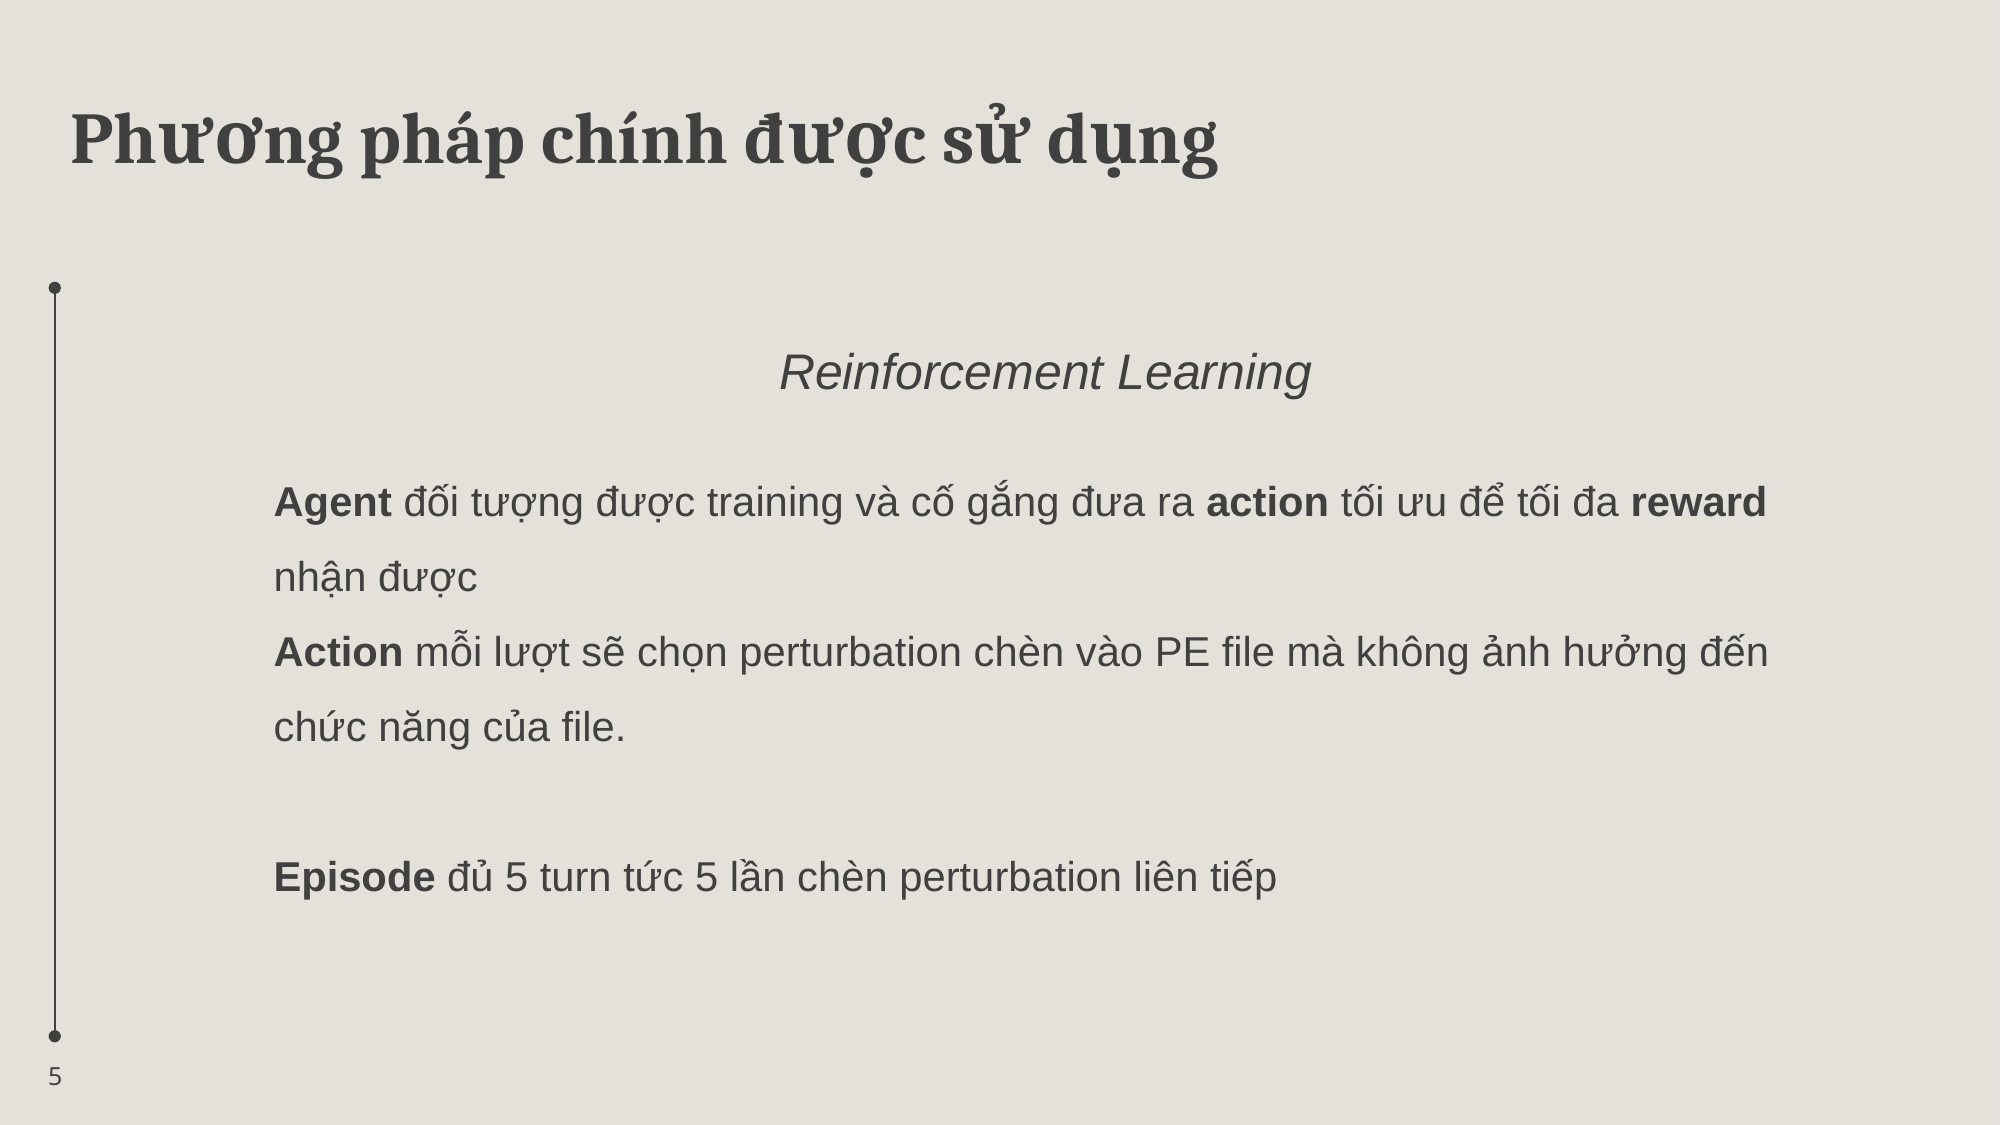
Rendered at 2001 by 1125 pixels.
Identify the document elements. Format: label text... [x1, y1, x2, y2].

text_box Phương pháp chính được sử dụng [55, 93, 1242, 210]
text_box Reinforcement Learning Agent đối tượng được training và cố gắng đưa ra action tối ưu để tối đa reward nhận được Action mỗi lượt sẽ chọn perturbation chèn vào PE file mà không ảnh hưởng đến chức năng của file. Episode đủ 5 turn tức 5 lần chèn perturbation liên tiếp [258, 331, 1834, 907]
slide_number 5 [22, 1054, 89, 1101]
